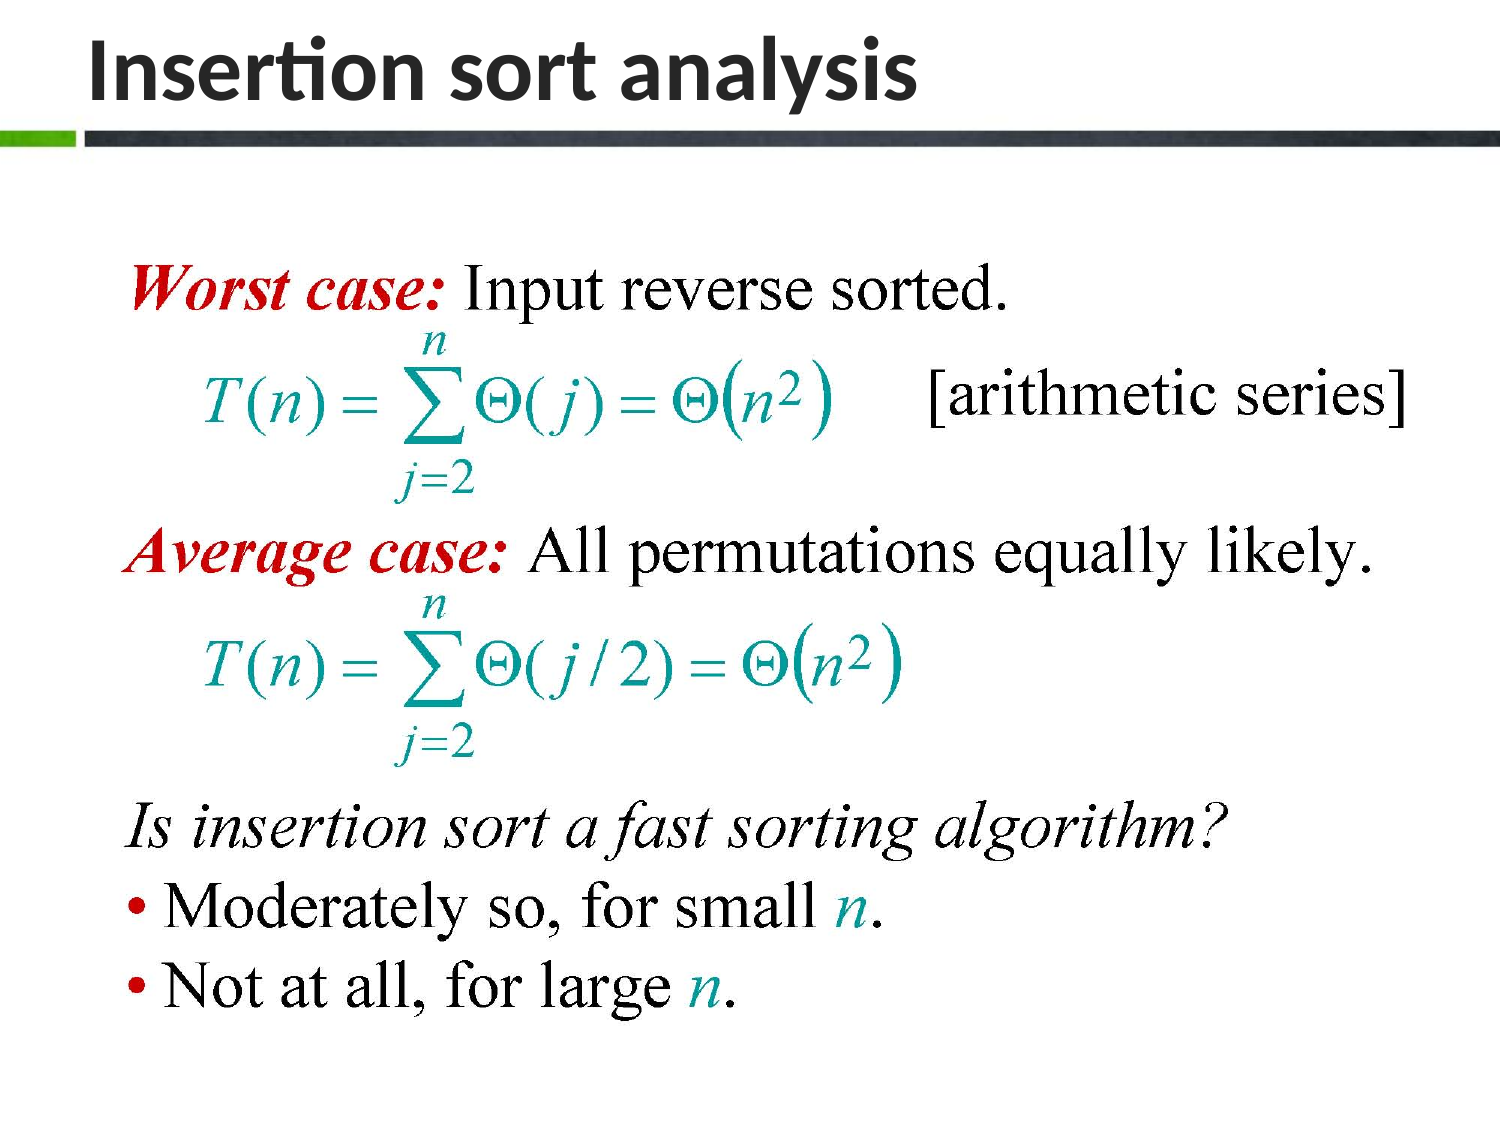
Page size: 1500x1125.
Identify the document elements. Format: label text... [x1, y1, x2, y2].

title Insertion sort analysis [71, 6, 1451, 120]
picture [0, 0, 1500, 1125]
